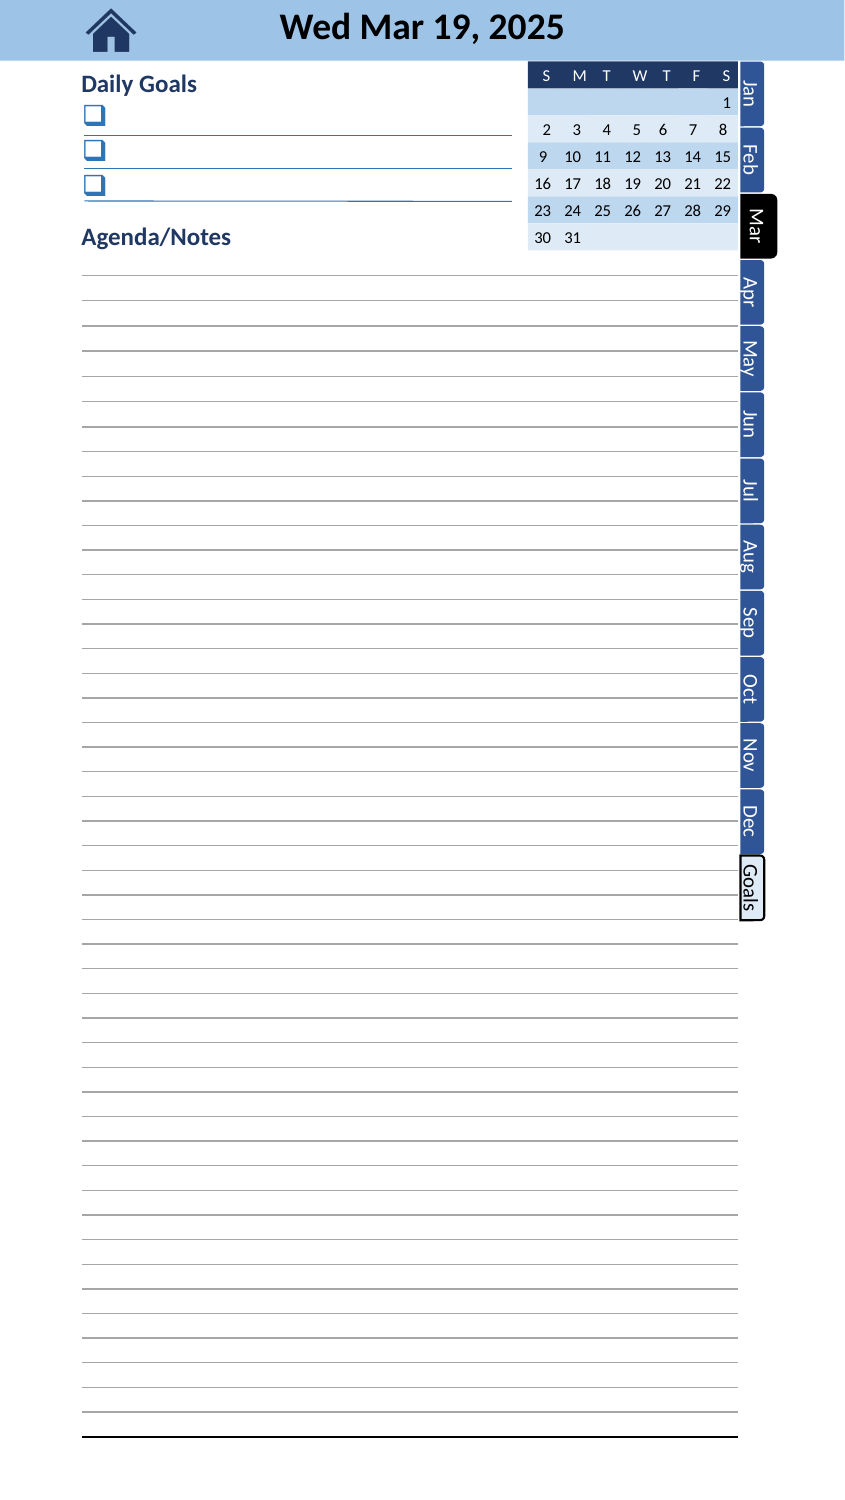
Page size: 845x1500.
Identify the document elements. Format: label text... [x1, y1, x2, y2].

picture [82, 1, 140, 59]
list Wed Mar 19, 2025 [190, 0, 655, 61]
